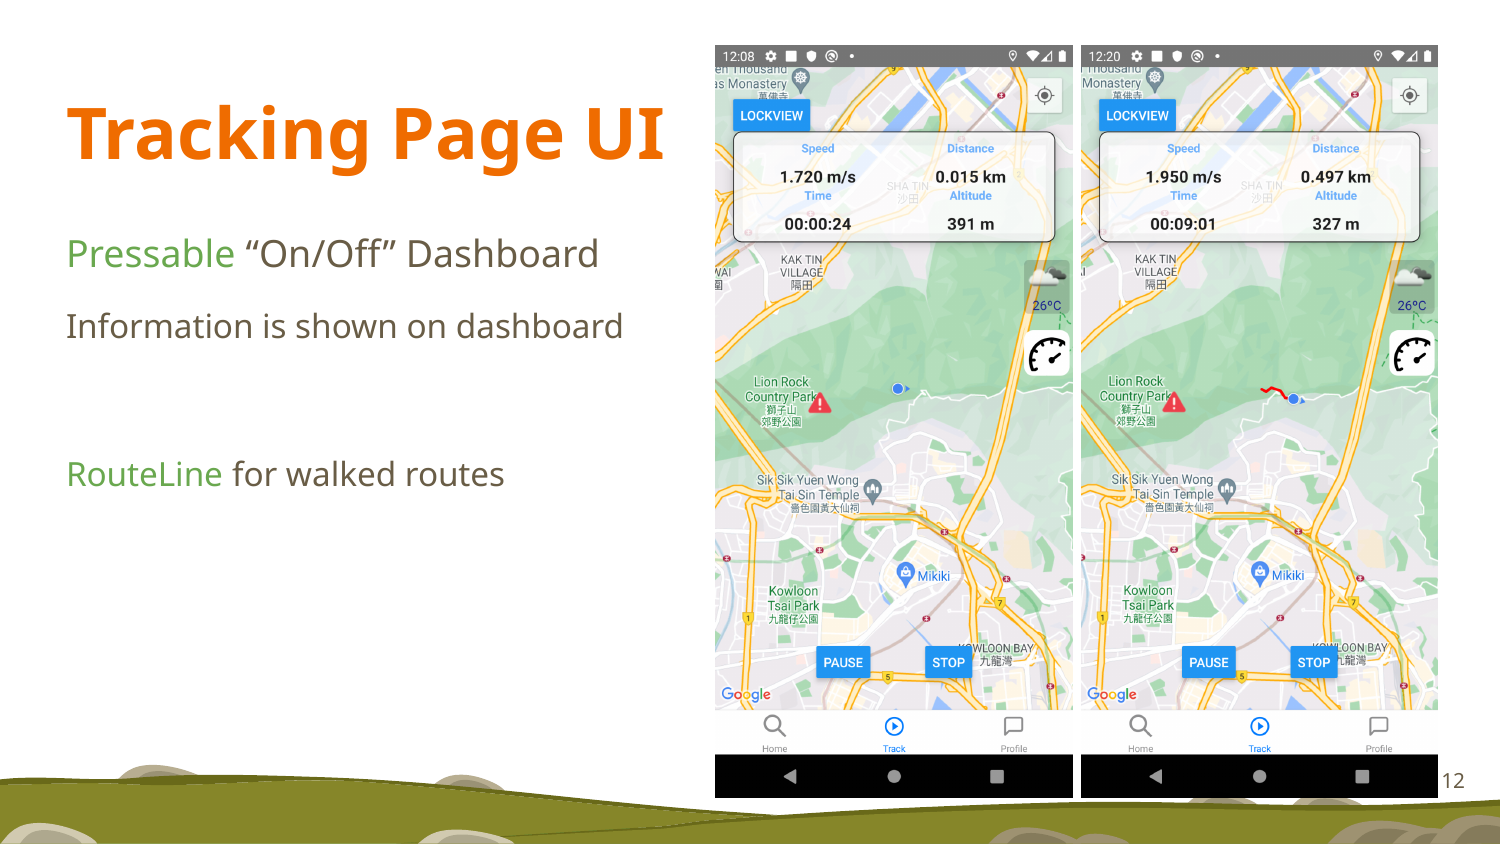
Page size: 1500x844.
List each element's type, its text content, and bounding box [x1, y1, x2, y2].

picture [715, 45, 1073, 799]
title Tracking Page UI [1441, 72, 1449, 189]
slide_number 12 [1389, 749, 1480, 815]
list Pressable “On/Off” Dashboard Information is shown on dashboard RouteLine for walked routes [51, 207, 661, 750]
title Tracking Page UI [51, 72, 710, 189]
picture [1080, 45, 1438, 799]
